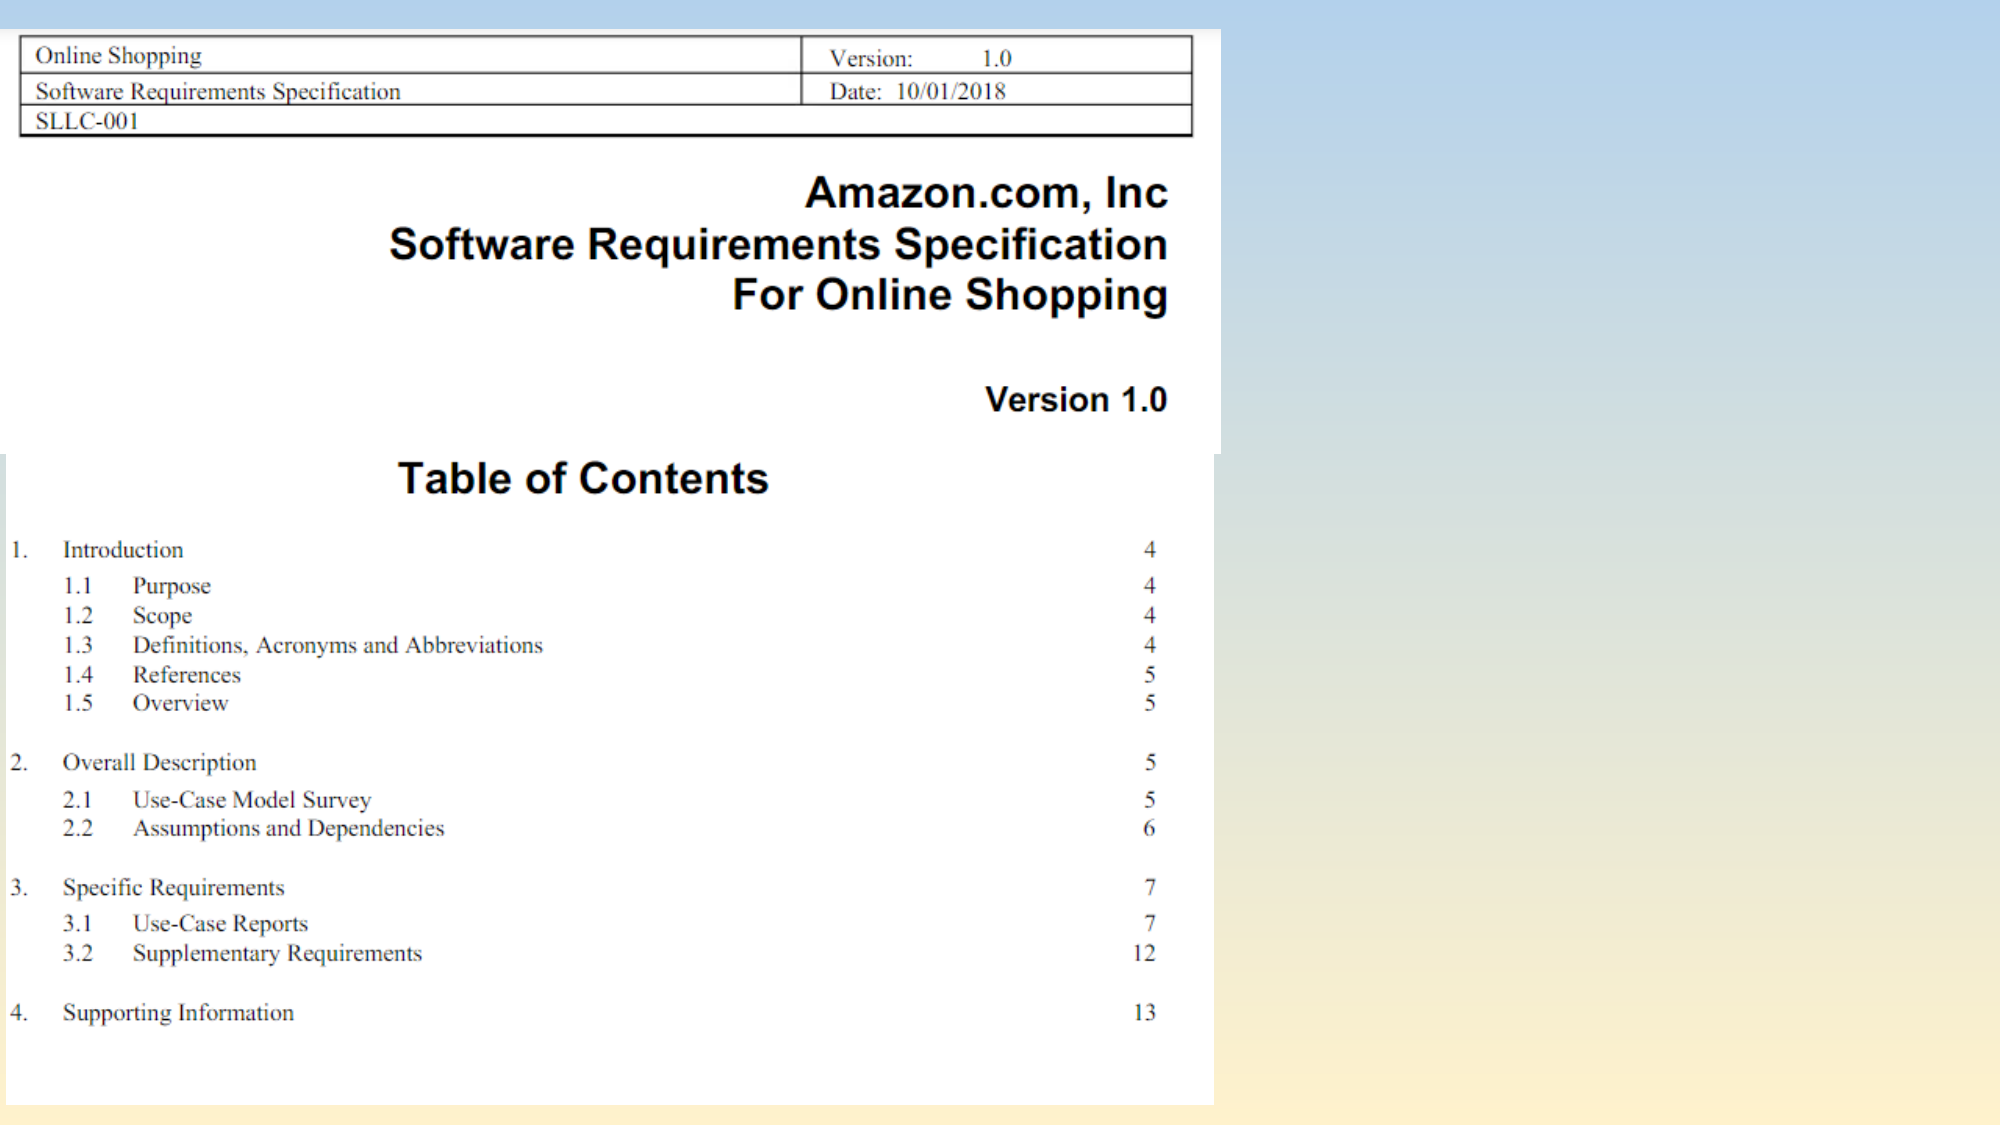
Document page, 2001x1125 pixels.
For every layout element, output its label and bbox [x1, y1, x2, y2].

picture [0, 29, 1221, 1106]
